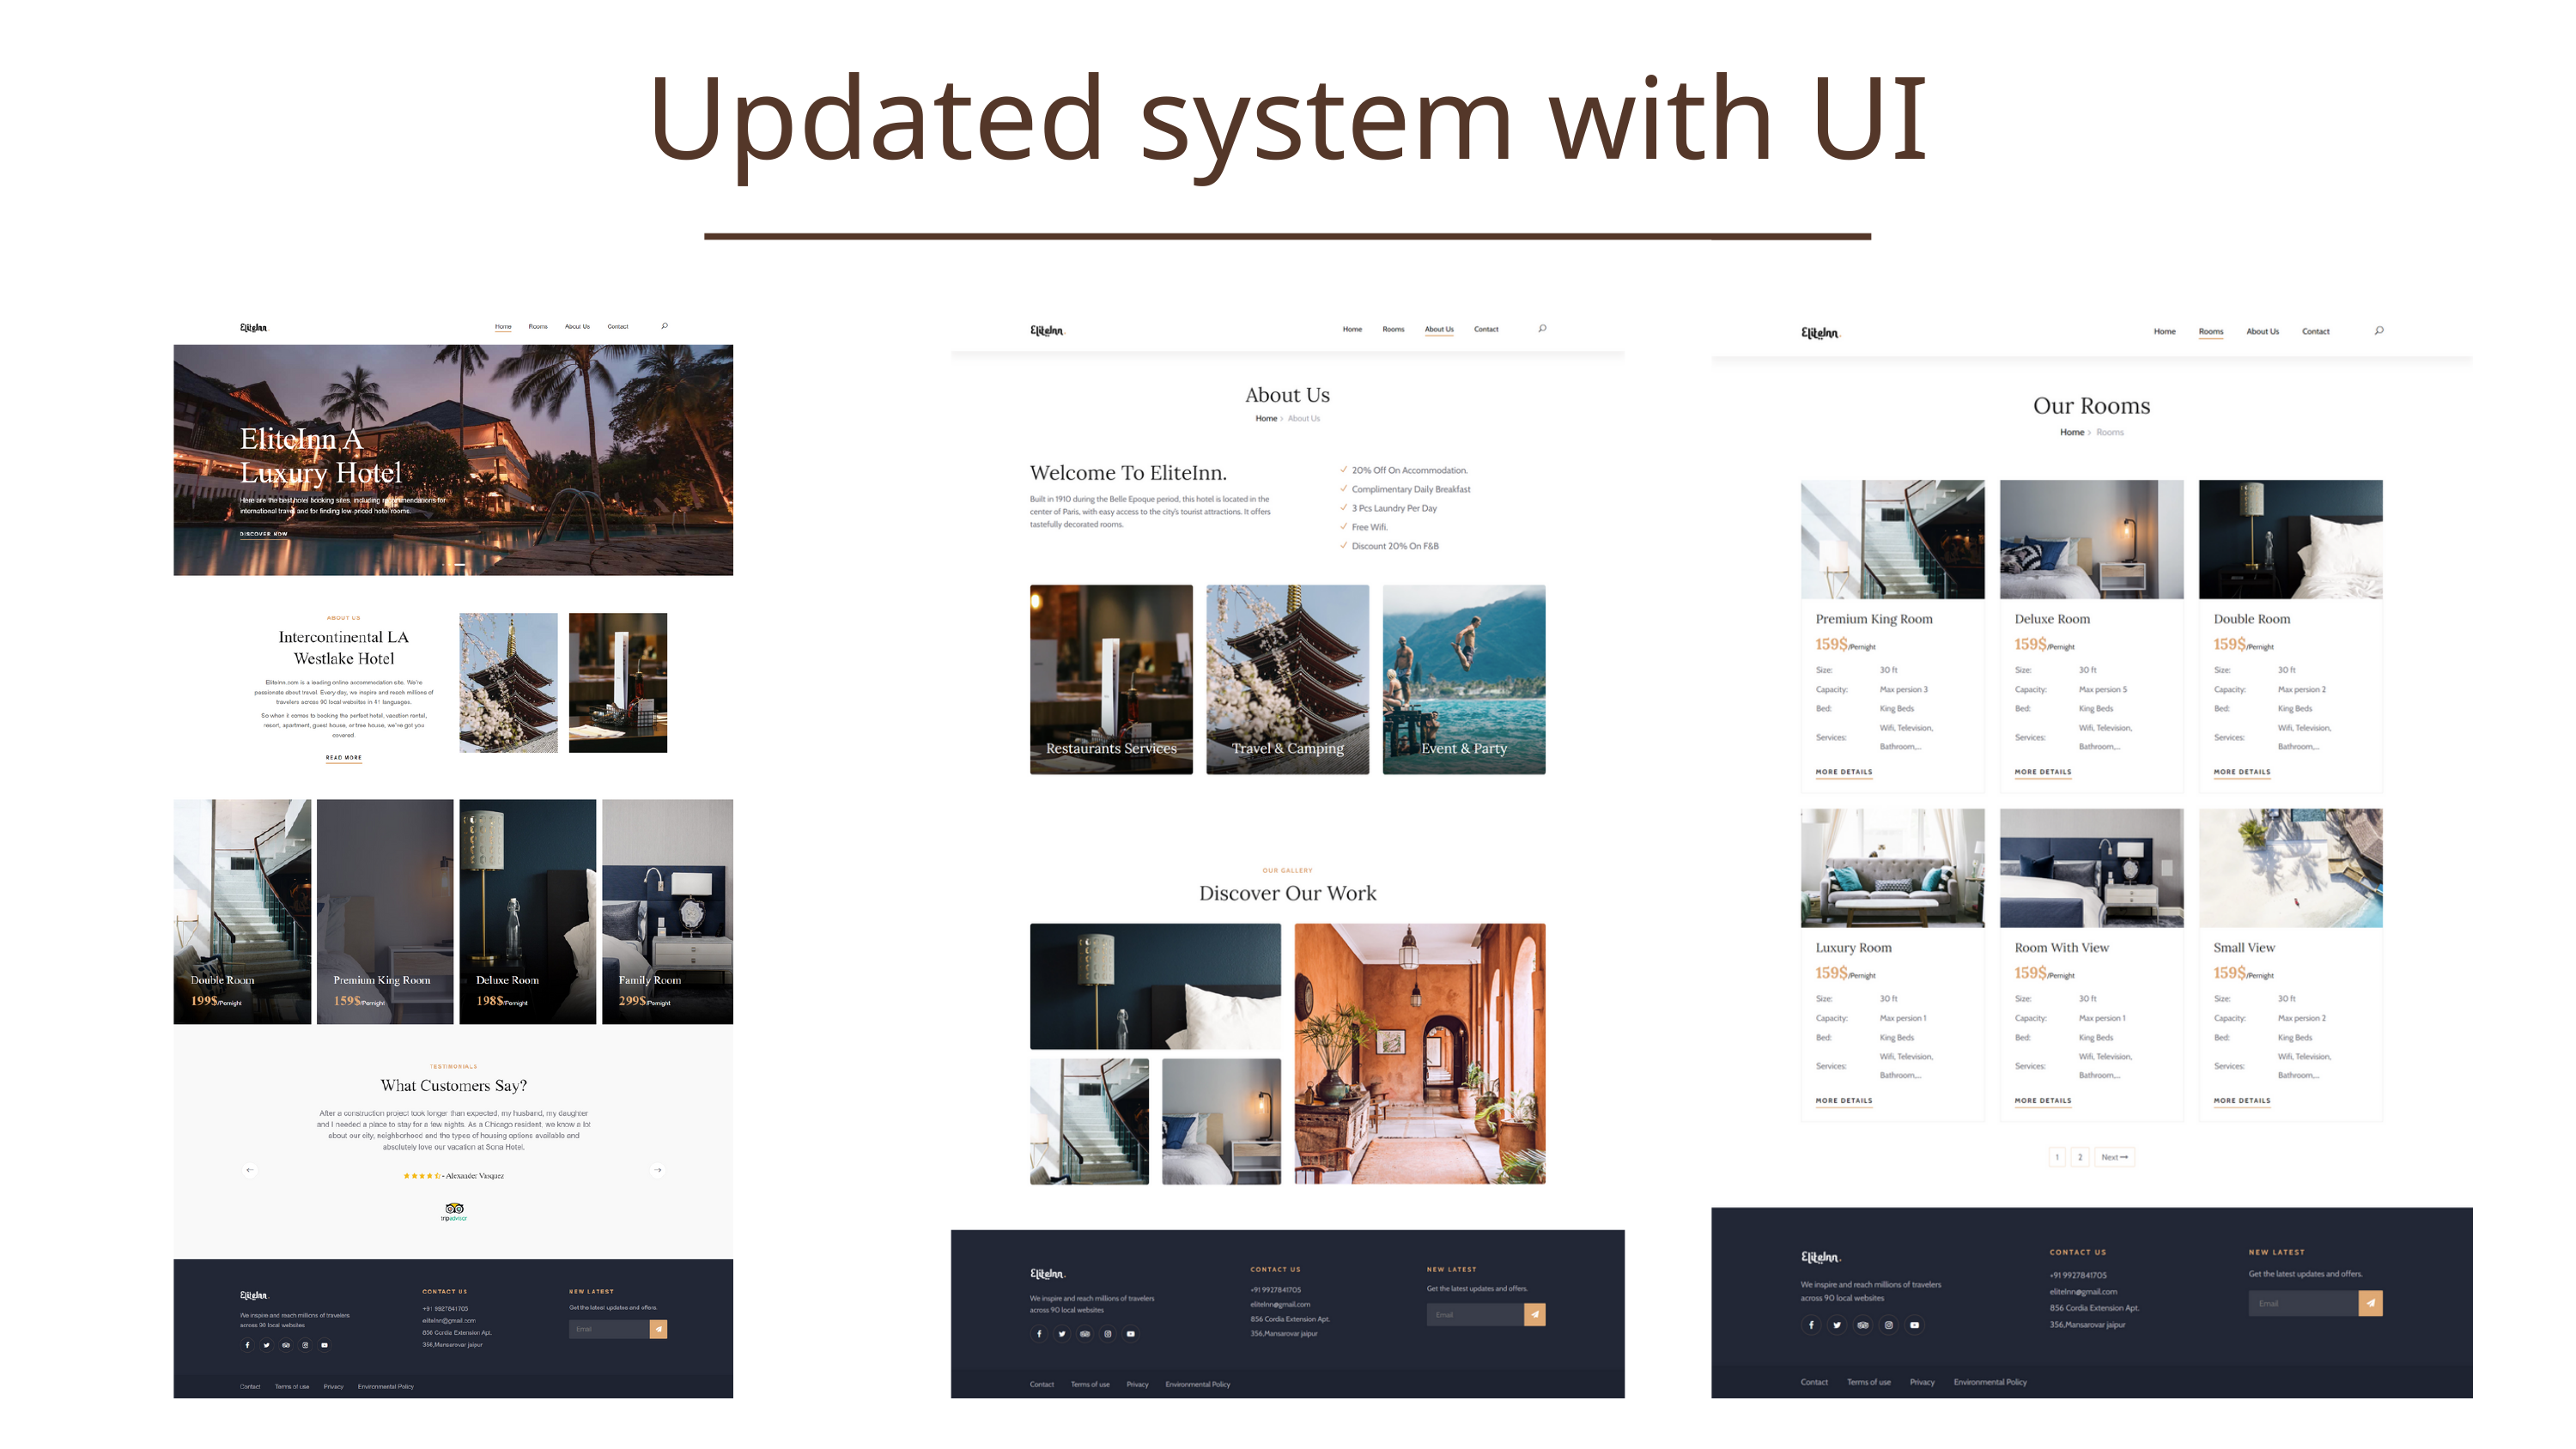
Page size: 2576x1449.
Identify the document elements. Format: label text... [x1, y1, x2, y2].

text_box [1711, 312, 2473, 1398]
text_box Updated system with UI [526, 79, 2050, 183]
text_box [173, 312, 733, 1398]
text_box [951, 312, 1625, 1398]
